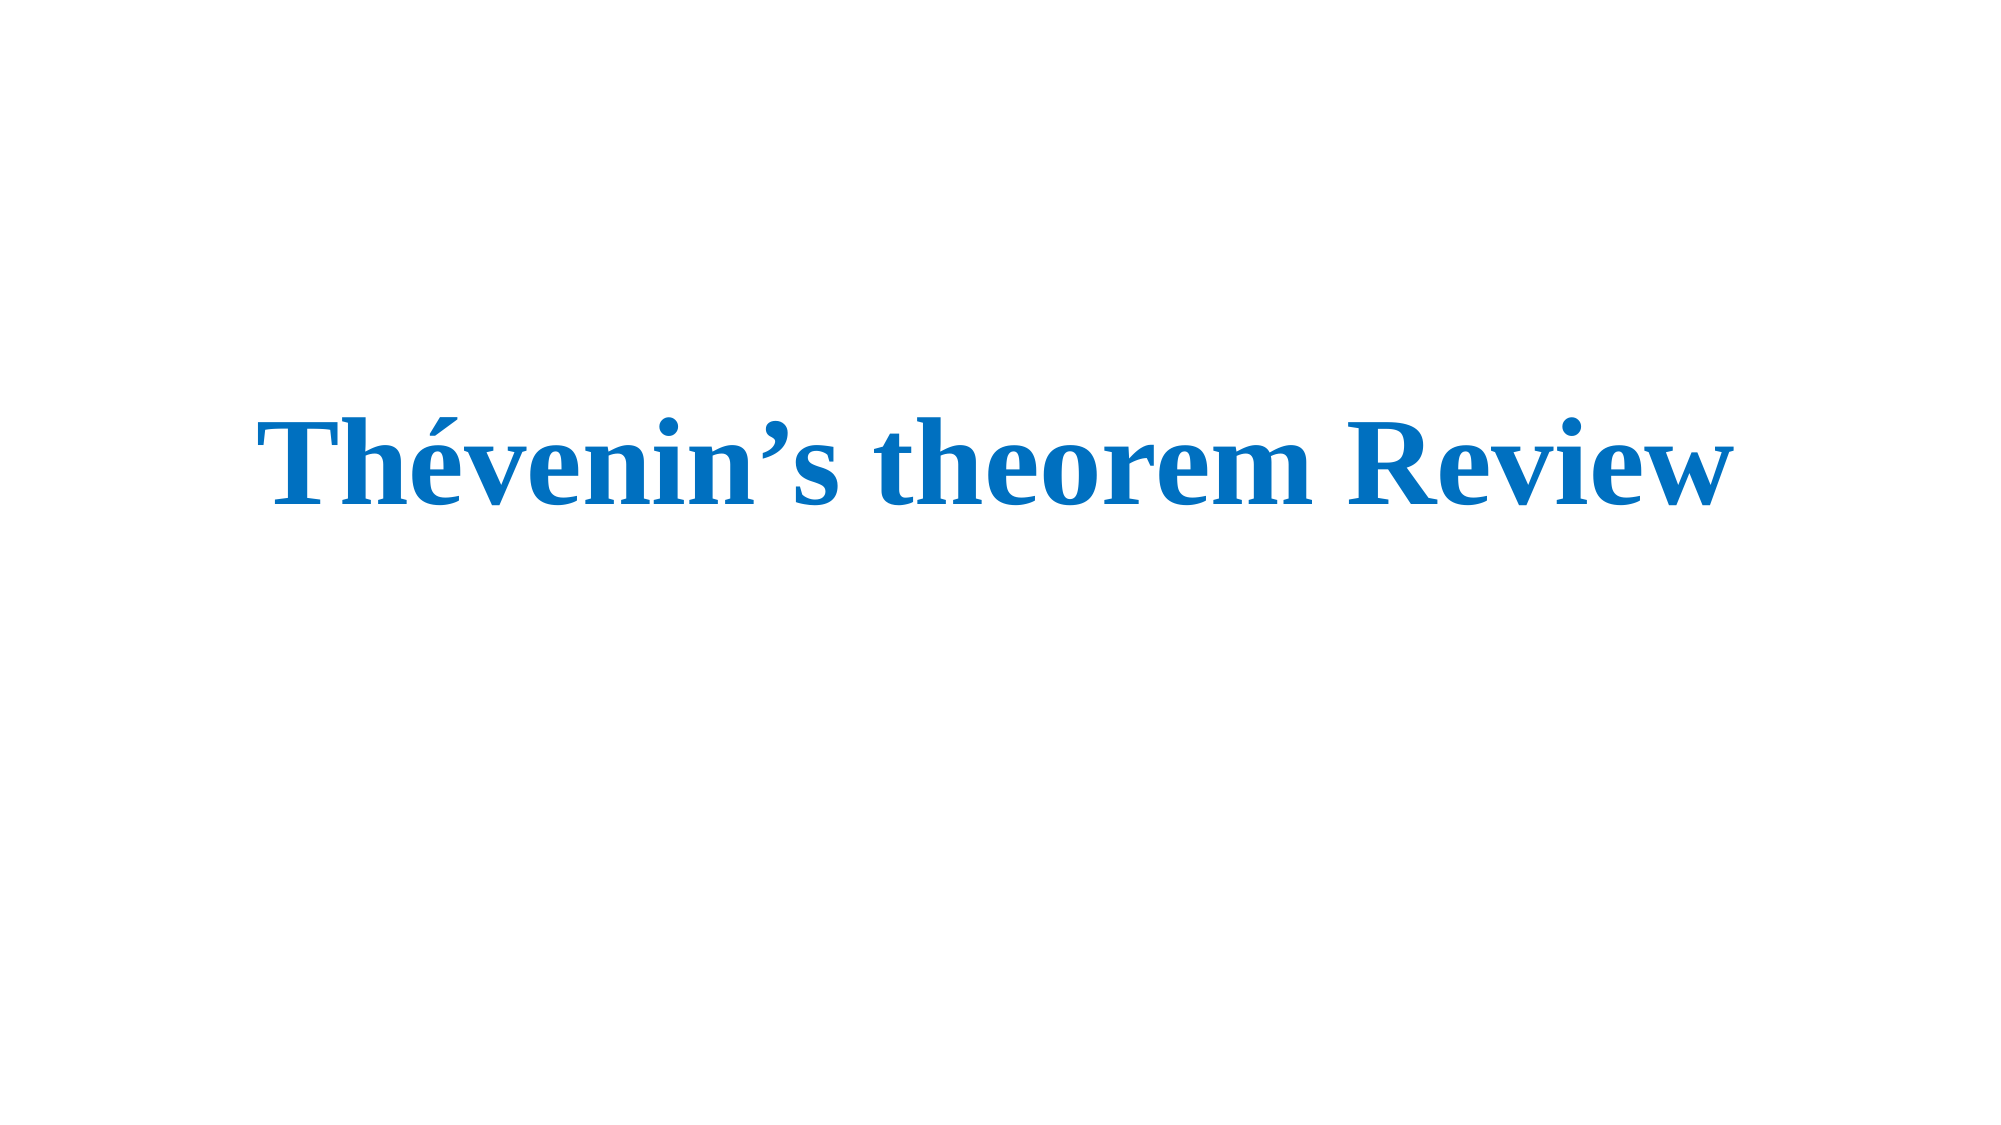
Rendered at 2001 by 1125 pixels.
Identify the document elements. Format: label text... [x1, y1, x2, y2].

title Thévenin’s theorem Review [149, 355, 1875, 573]
